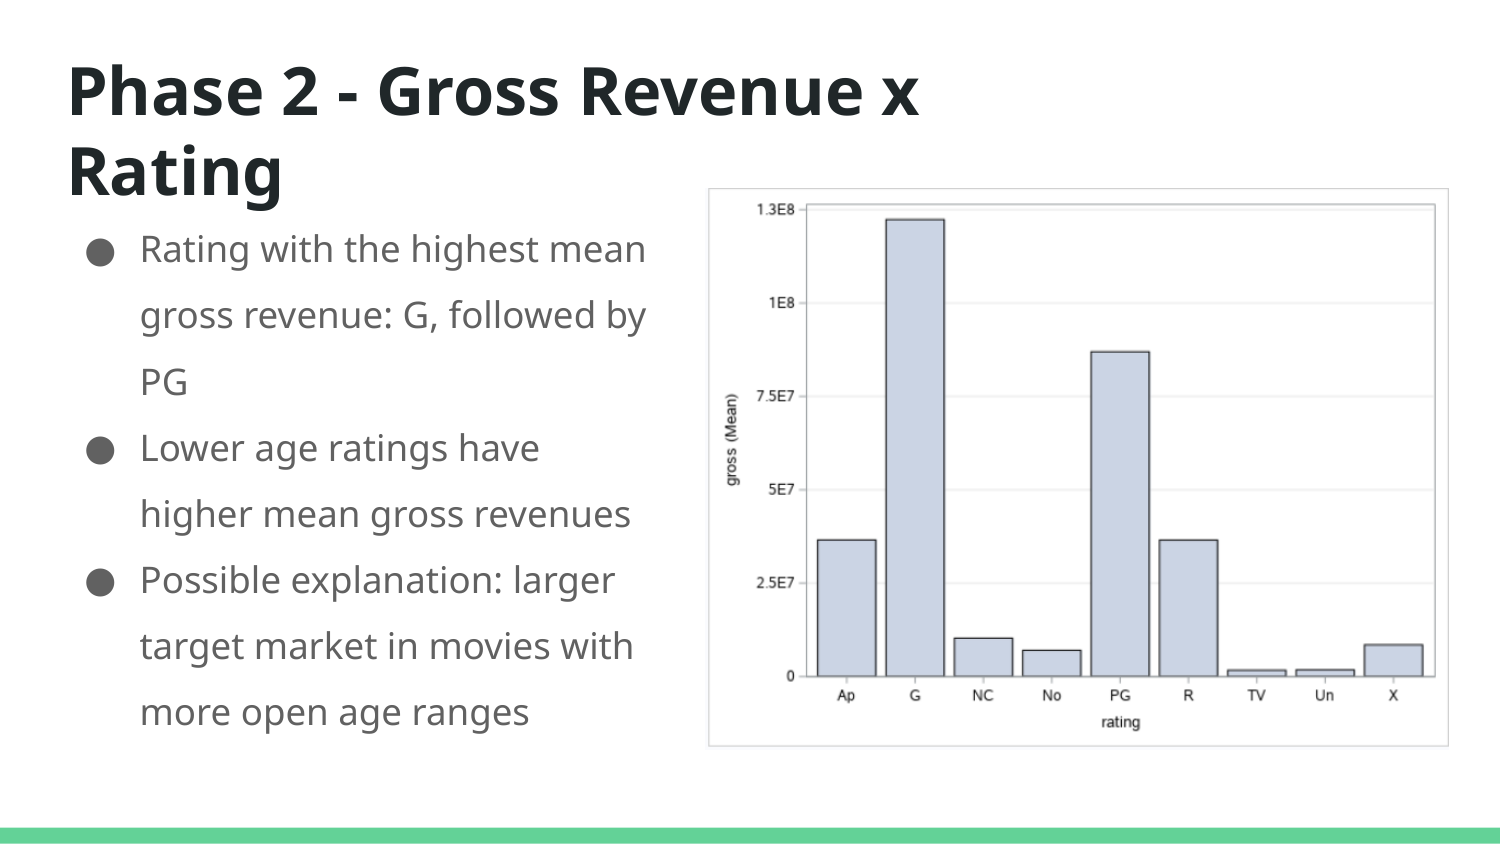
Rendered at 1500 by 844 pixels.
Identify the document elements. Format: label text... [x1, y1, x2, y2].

title Phase 2 - Gross Revenue x Rating [51, 33, 1163, 128]
list Rating with the highest mean gross revenue: G, followed by PG Lower age ratings have higher mean gross revenues Possible explanation: larger target market in movies with more open age ranges [51, 189, 679, 750]
picture [705, 188, 1450, 750]
